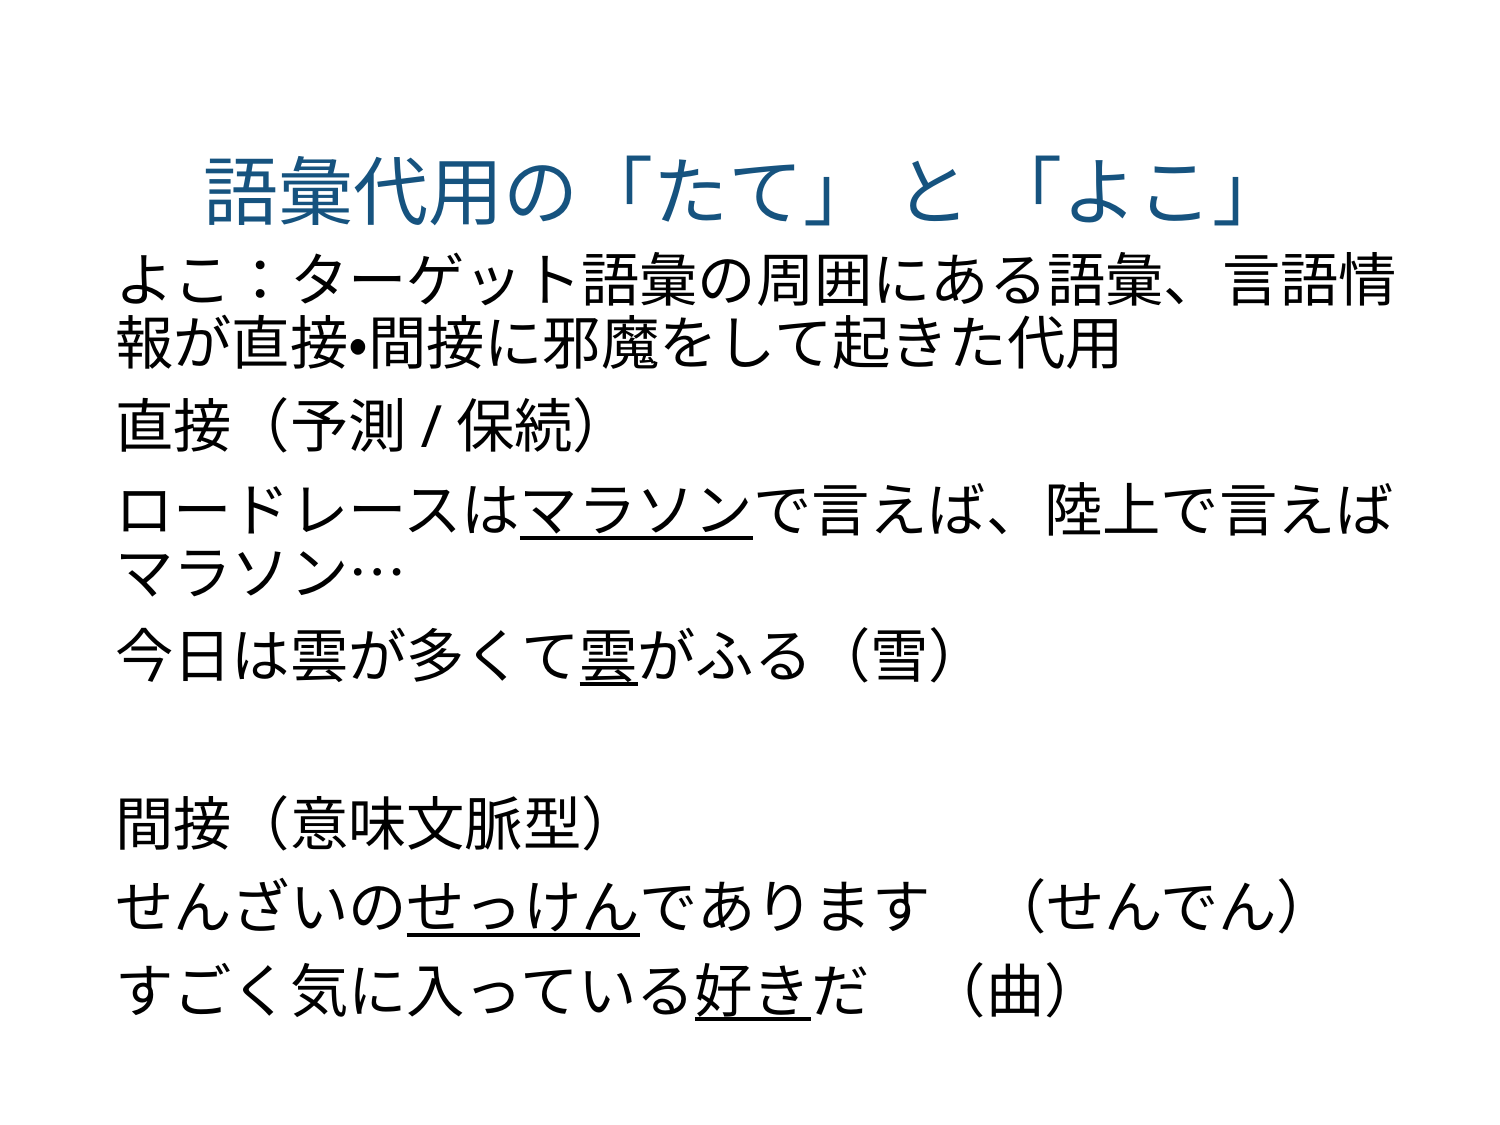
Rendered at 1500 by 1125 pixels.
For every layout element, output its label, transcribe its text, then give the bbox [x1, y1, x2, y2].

list よこ：ターゲット語彙の周囲にある語彙、言語情報が直接・間接に邪魔をして起きた代用 直接（予測/保続） ロードレースはマラソンで言えば、陸上で言えばマラソン… 今日は雲が多くて雲がふる（雪） 間接（意味文脈型） せんざいのせっけんであります （せんでん） すごく気に入っている好きだ （曲） [100, 243, 1424, 1094]
title 語彙代用の「たて」 と 「よこ」 [188, 101, 1329, 243]
